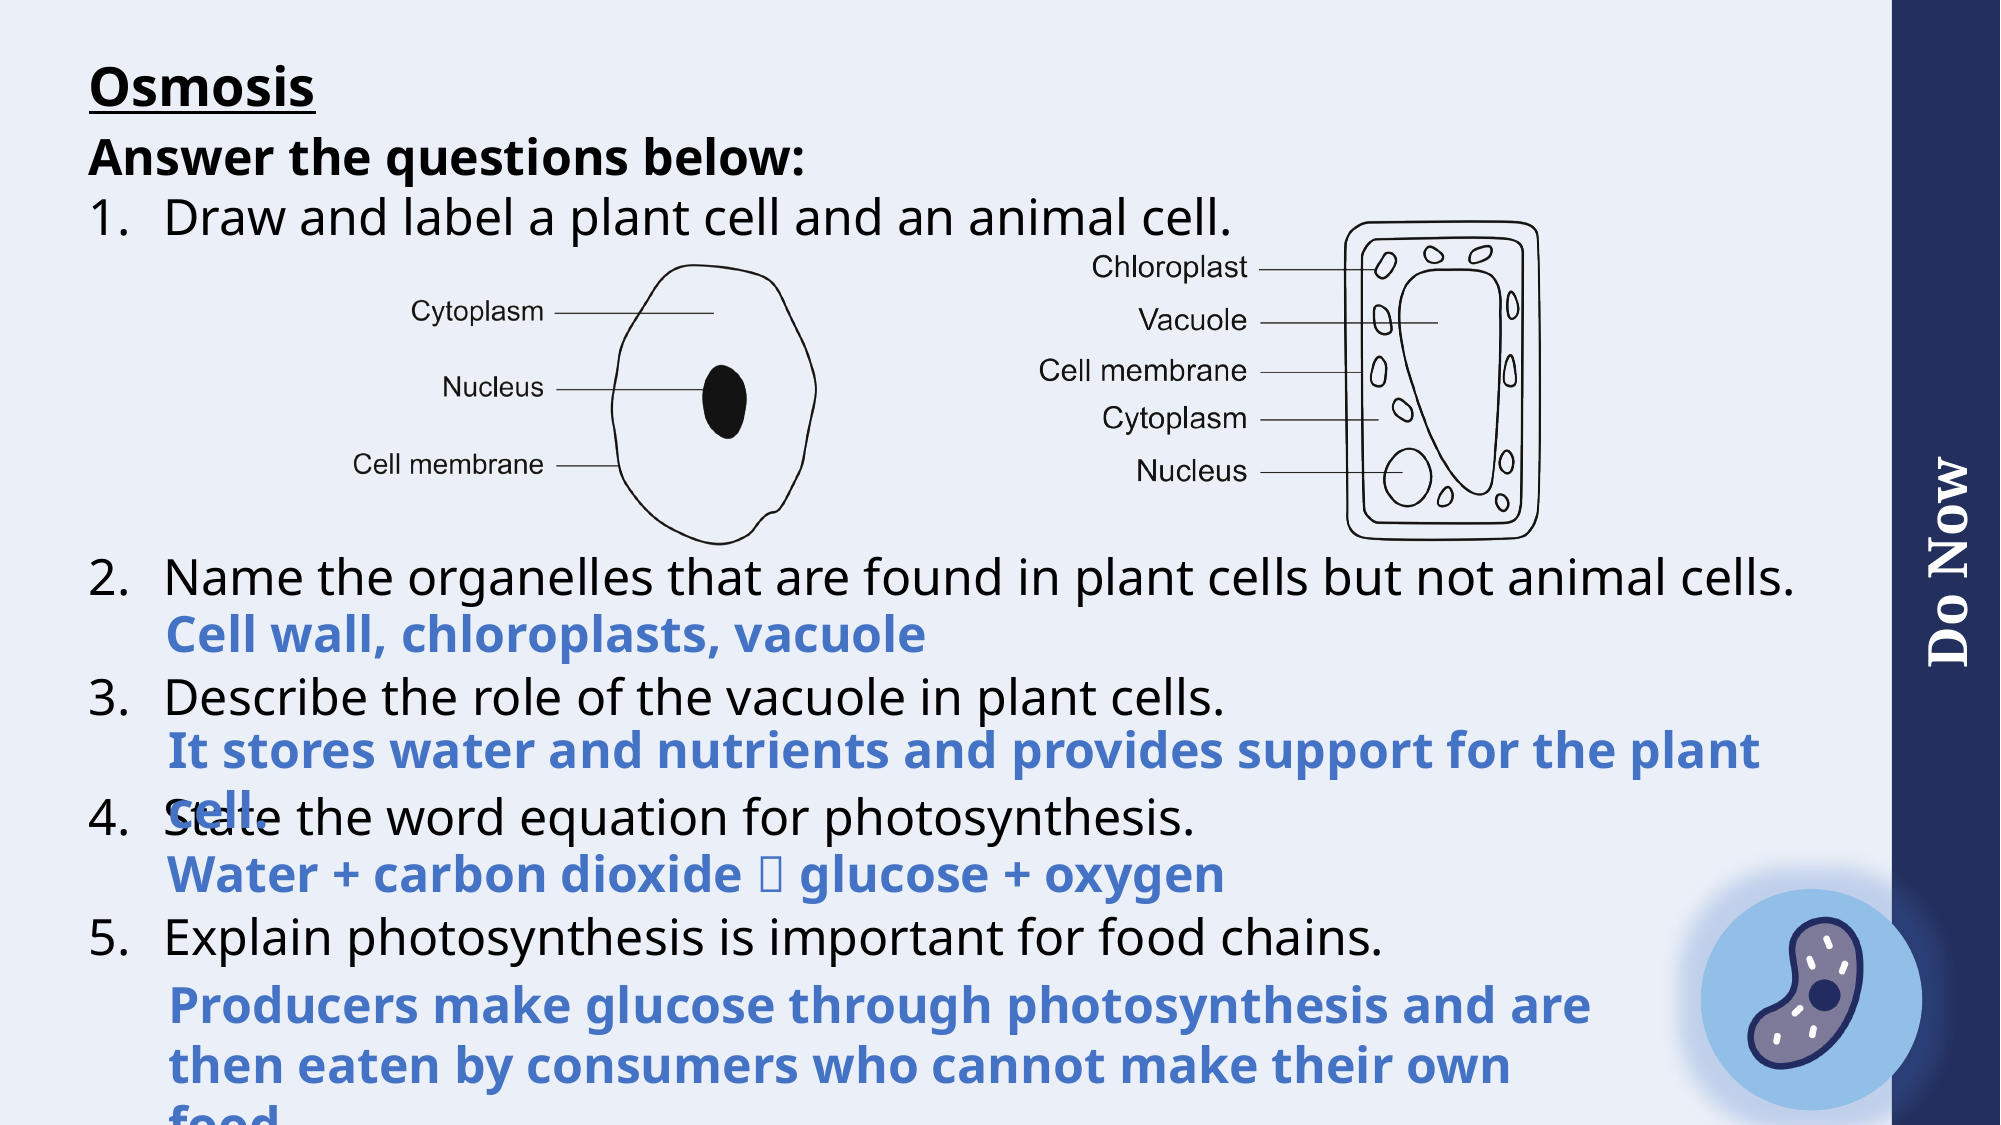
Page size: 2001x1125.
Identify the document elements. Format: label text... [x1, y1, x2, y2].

text_box Cell wall, chloroplasts, vacuole [165, 602, 1835, 663]
text_box It stores water and nutrients and provides support for the plant cell. [168, 718, 1837, 839]
picture [310, 235, 856, 562]
text_box Producers make glucose through photosynthesis and are then eaten by consumers who cannot make their own food. [168, 973, 1645, 1125]
title Osmosis [88, 0, 1831, 119]
picture [1645, 830, 1977, 1125]
picture [1037, 218, 1583, 549]
text_box Answer the questions below: Draw and label a plant cell and an animal cell. Name the organelles that are found in plant cells but not animal cells. Describe the role of the vacuole in plant cells. State the word equation for photosynthesis. Explain photosynthesis is important for food chains. [88, 125, 1896, 966]
text_box Water + carbon dioxide  glucose + oxygen [168, 842, 1645, 903]
